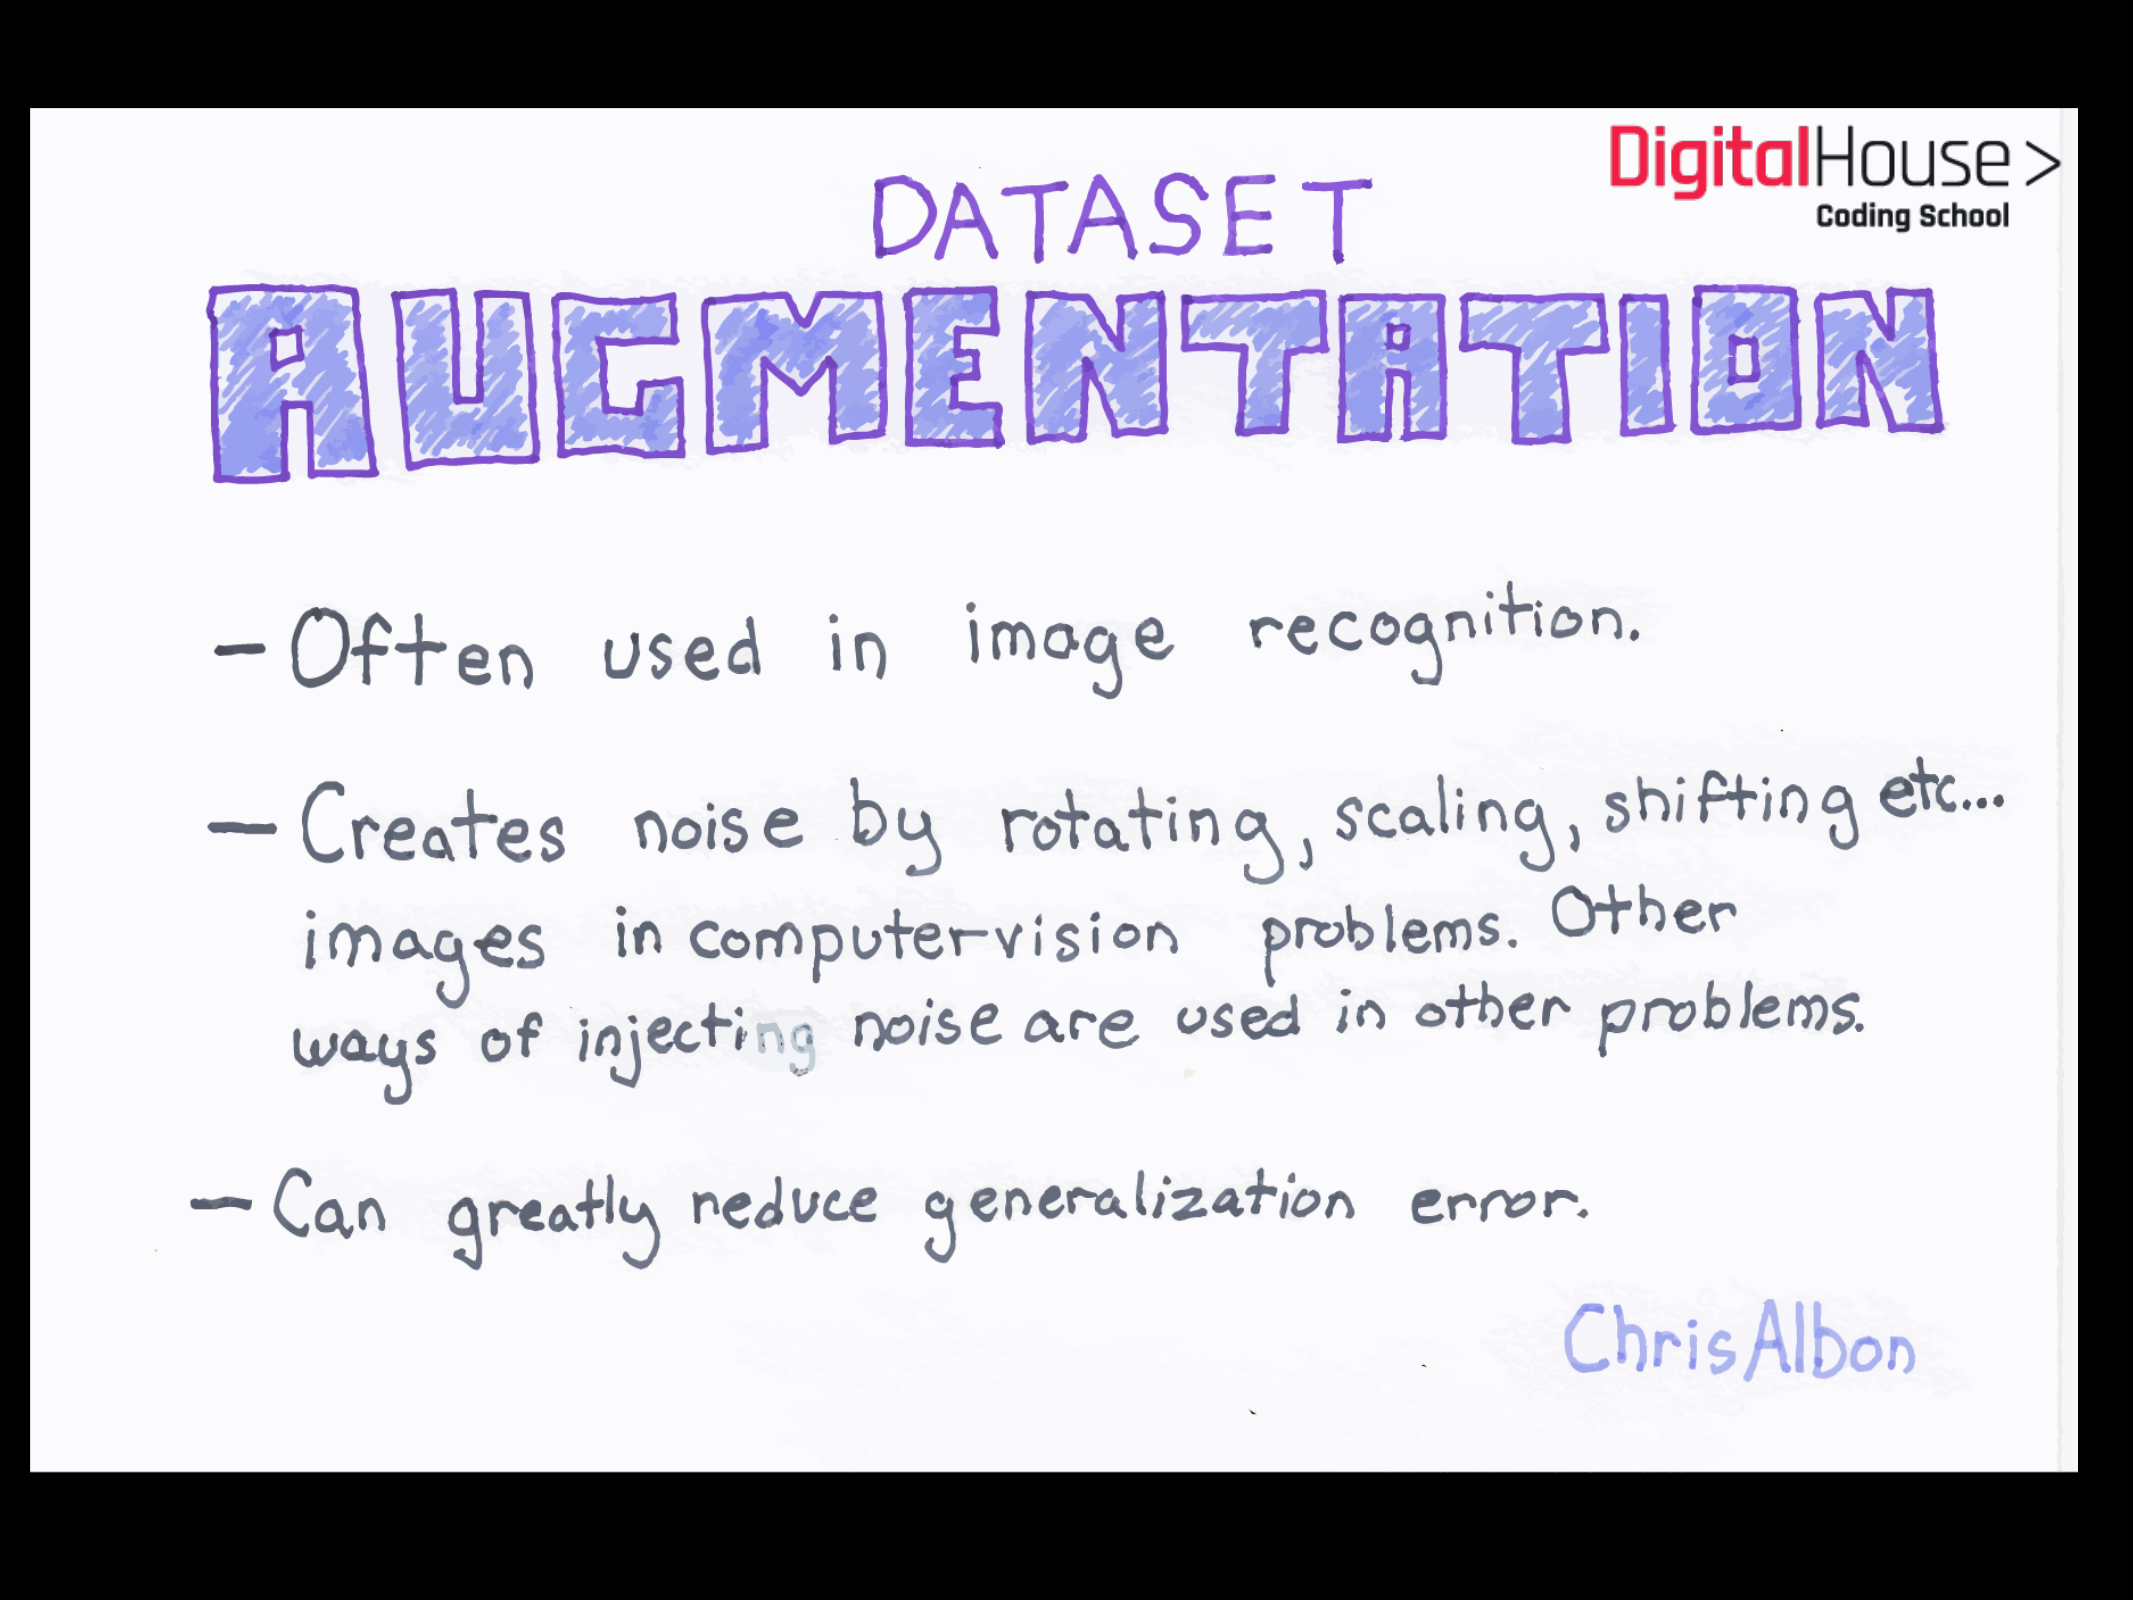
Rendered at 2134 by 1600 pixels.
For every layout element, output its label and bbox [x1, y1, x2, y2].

picture [29, 39, 2078, 1474]
